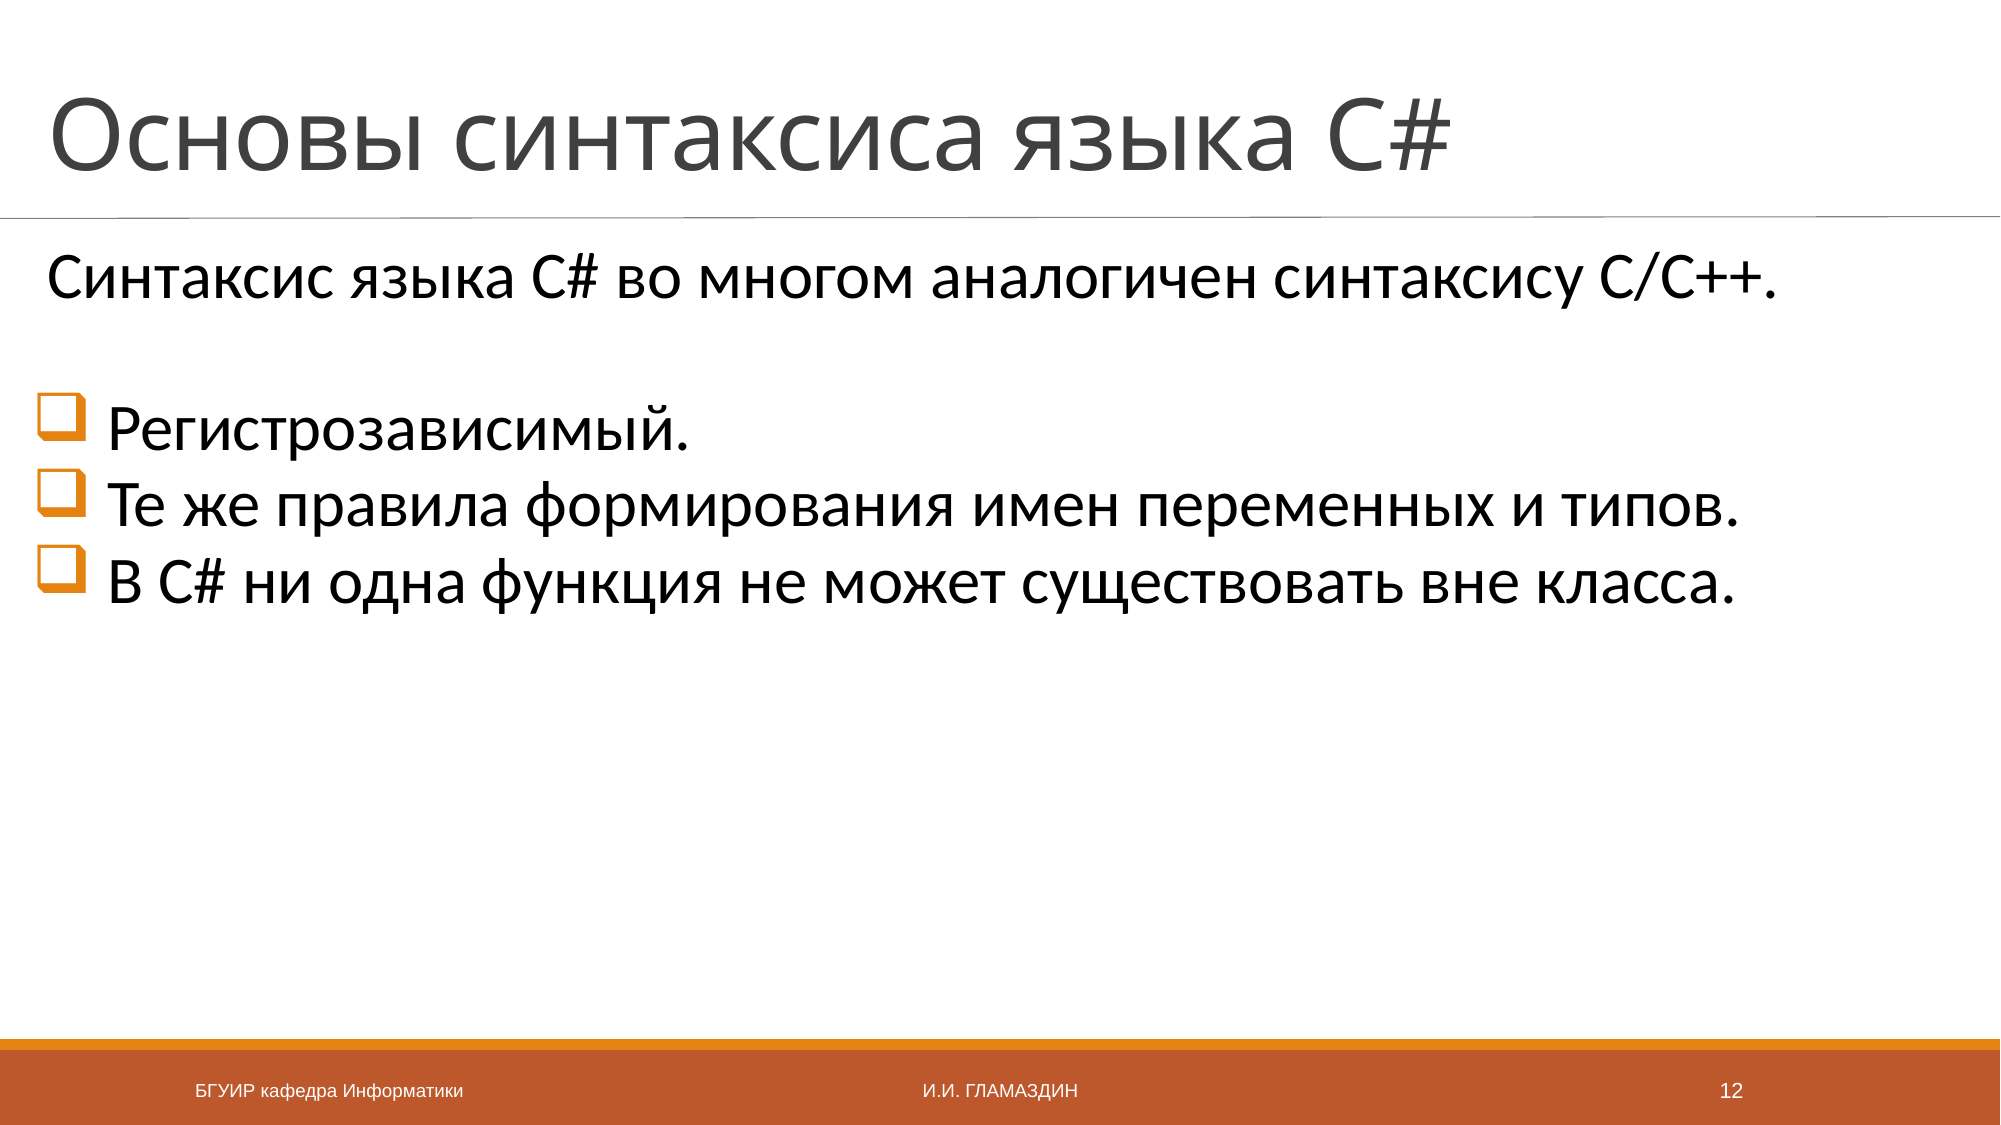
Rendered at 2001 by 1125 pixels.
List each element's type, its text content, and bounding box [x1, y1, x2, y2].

footer И.И. Гламаздин [604, 1059, 1396, 1120]
slide_number БГУИР кафедра Информатики [180, 1059, 586, 1120]
list Синтаксис языка C# во многом аналогичен синтаксису С/С++. Регистрозависимый. Те же правила формирования имен переменных и типов. В C# ни одна функция не может существовать вне класса. [32, 233, 1967, 1025]
slide_number 12 [1624, 1059, 1840, 1120]
title Основы синтаксиса языка C# [32, 47, 1967, 198]
